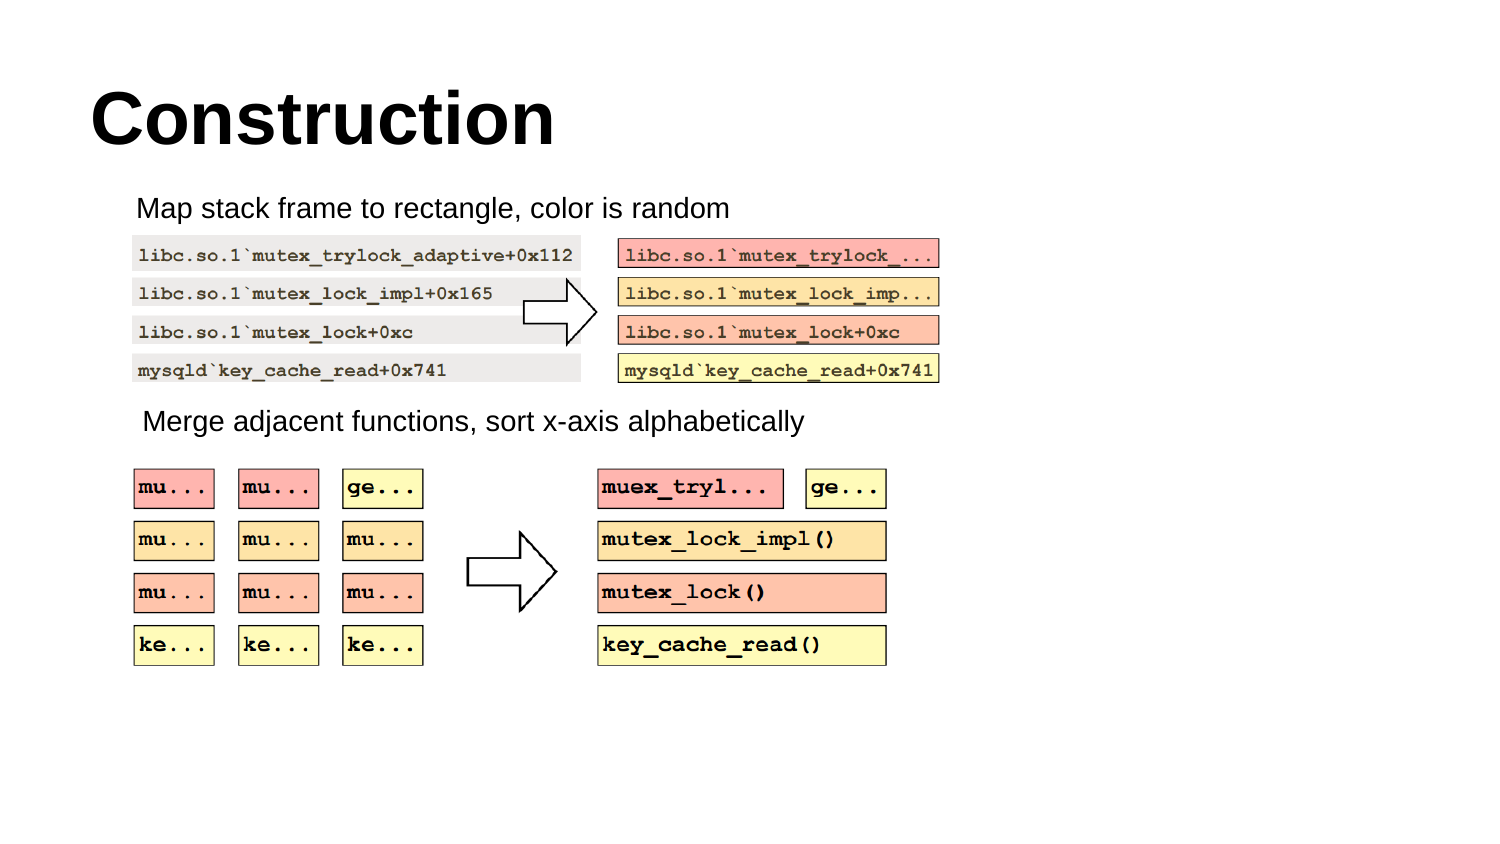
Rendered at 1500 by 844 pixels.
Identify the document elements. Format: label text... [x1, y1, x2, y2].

text_box Map stack frame to rectangle, color is random [121, 174, 961, 243]
picture [127, 462, 904, 672]
text_box Merge adjacent functions, sort x-axis alphabetically [127, 387, 967, 457]
picture [127, 226, 955, 392]
title Construction [75, 33, 1425, 175]
